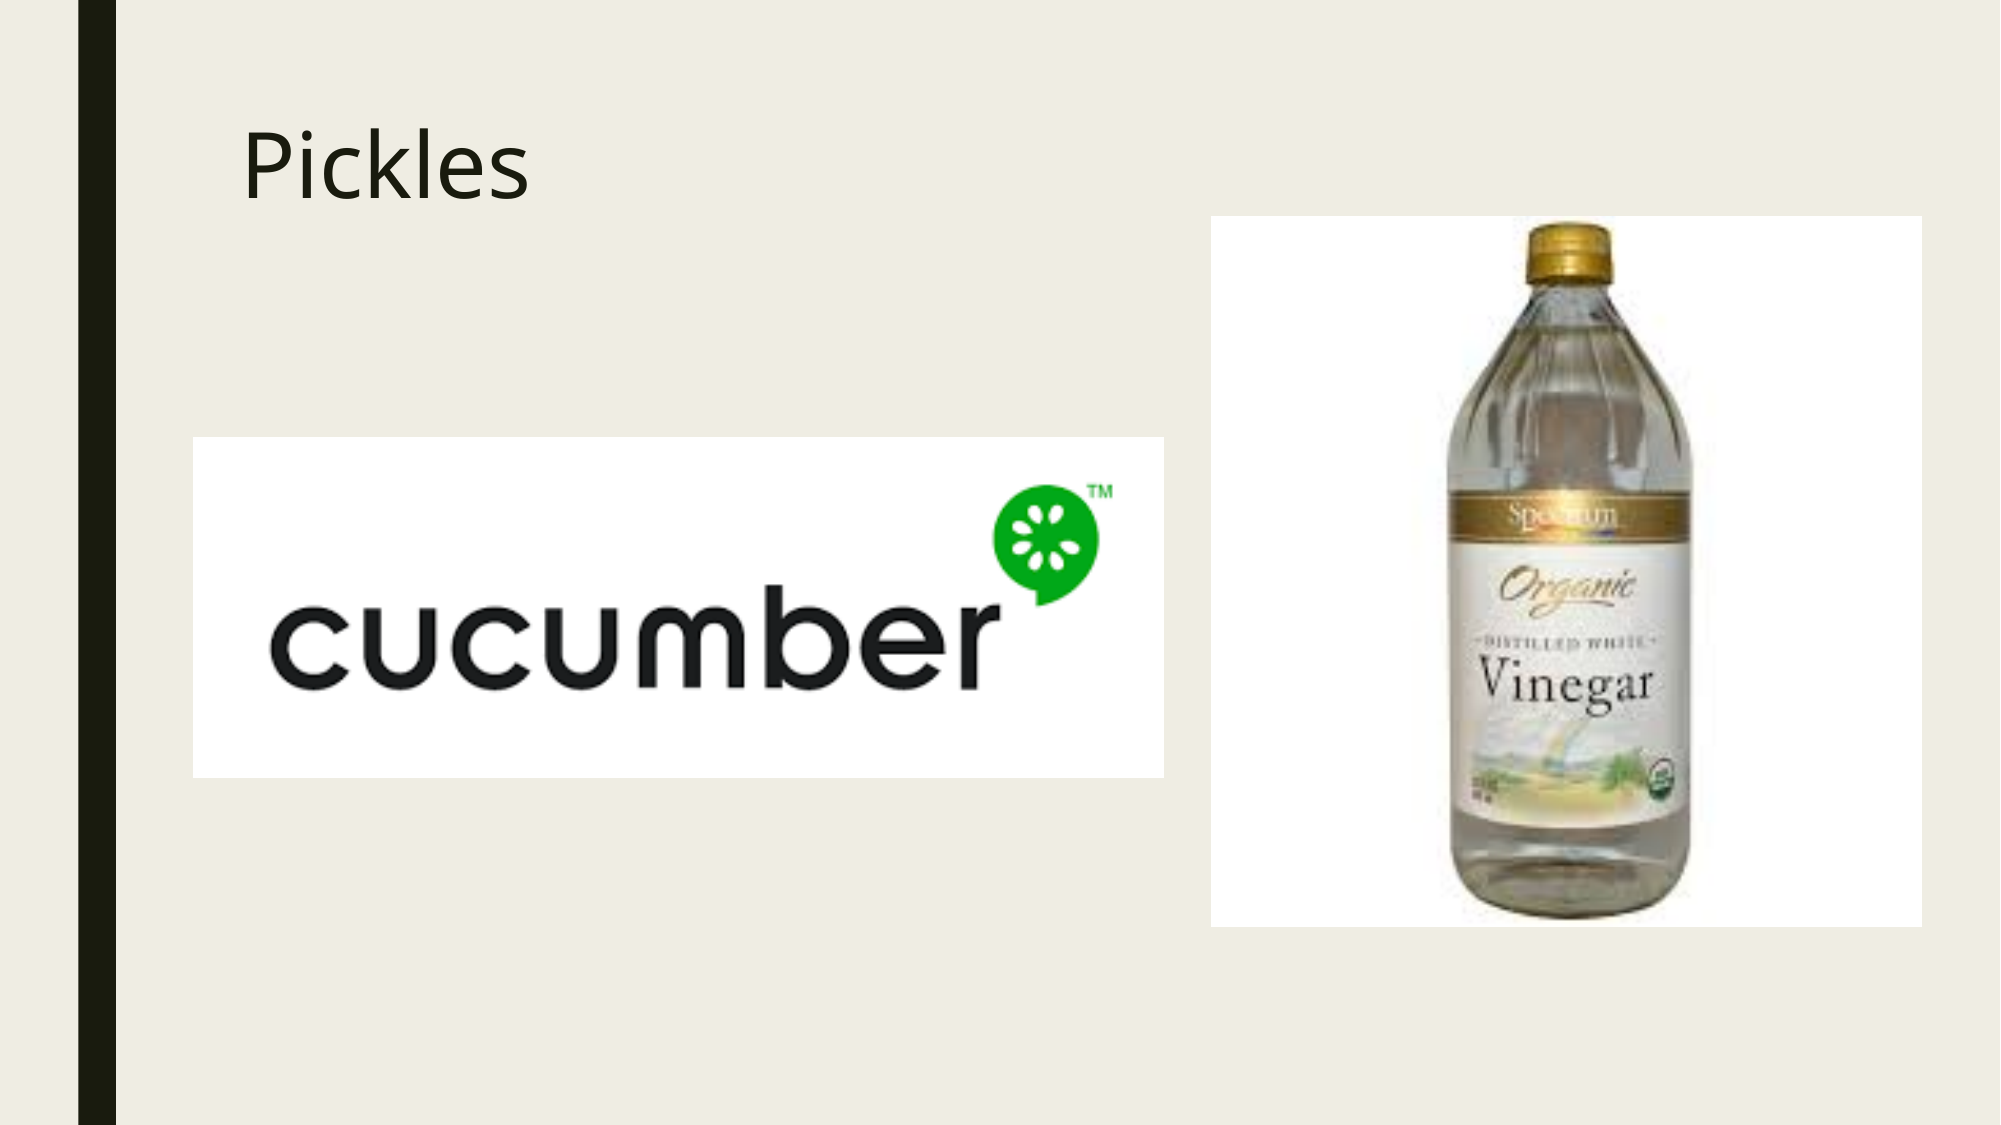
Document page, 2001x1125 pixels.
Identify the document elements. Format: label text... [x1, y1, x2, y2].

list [193, 437, 1164, 778]
title Pickles [225, 112, 1800, 357]
picture [1211, 216, 1922, 927]
